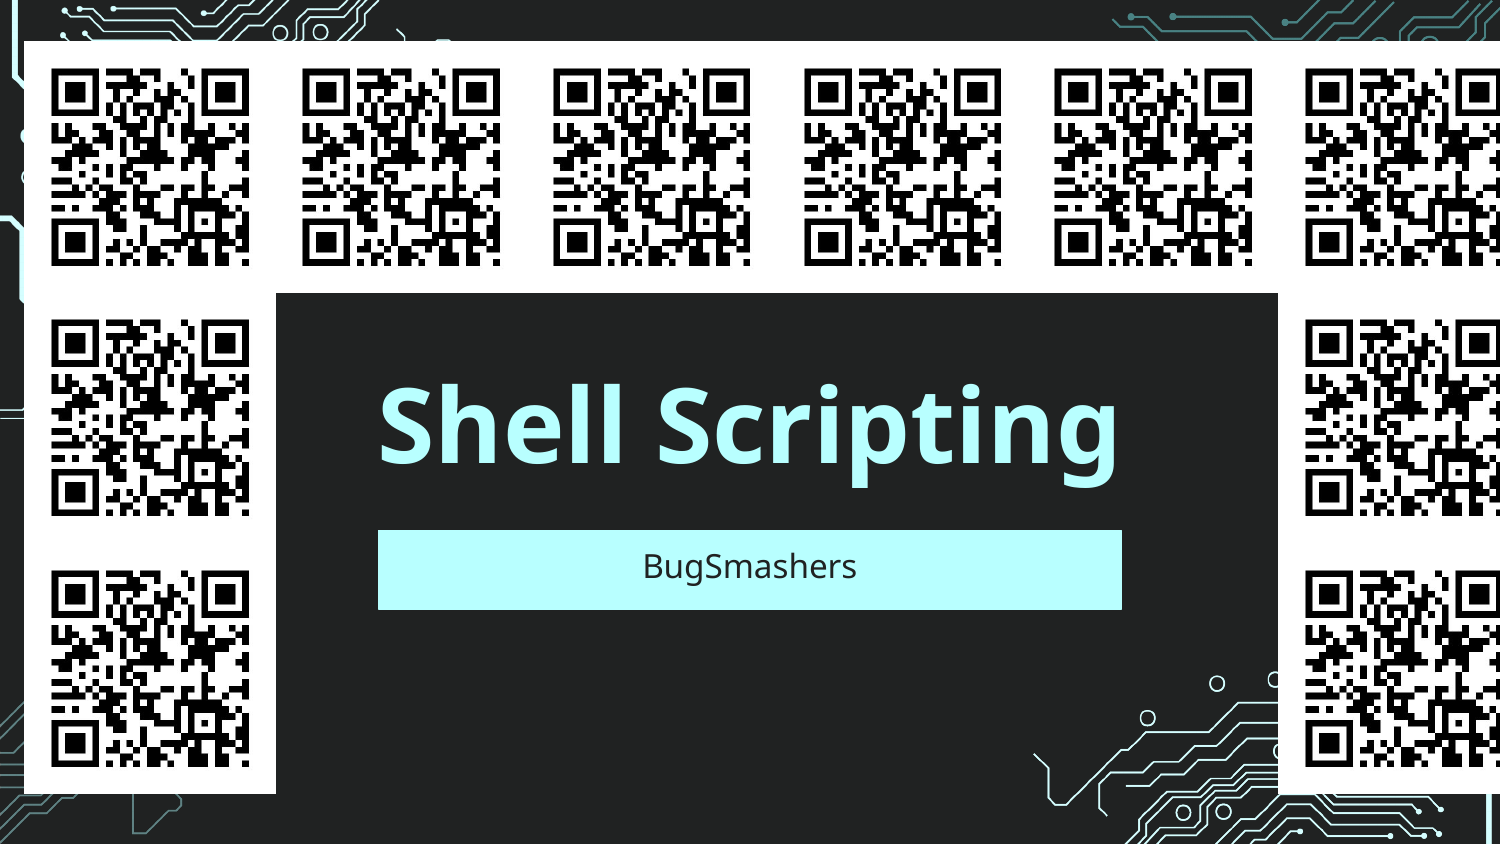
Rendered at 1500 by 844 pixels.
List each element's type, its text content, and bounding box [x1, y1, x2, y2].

picture [0, 0, 1500, 844]
title Shell Scripting [280, 301, 1273, 500]
subtitle BugSmashers [378, 530, 1122, 610]
